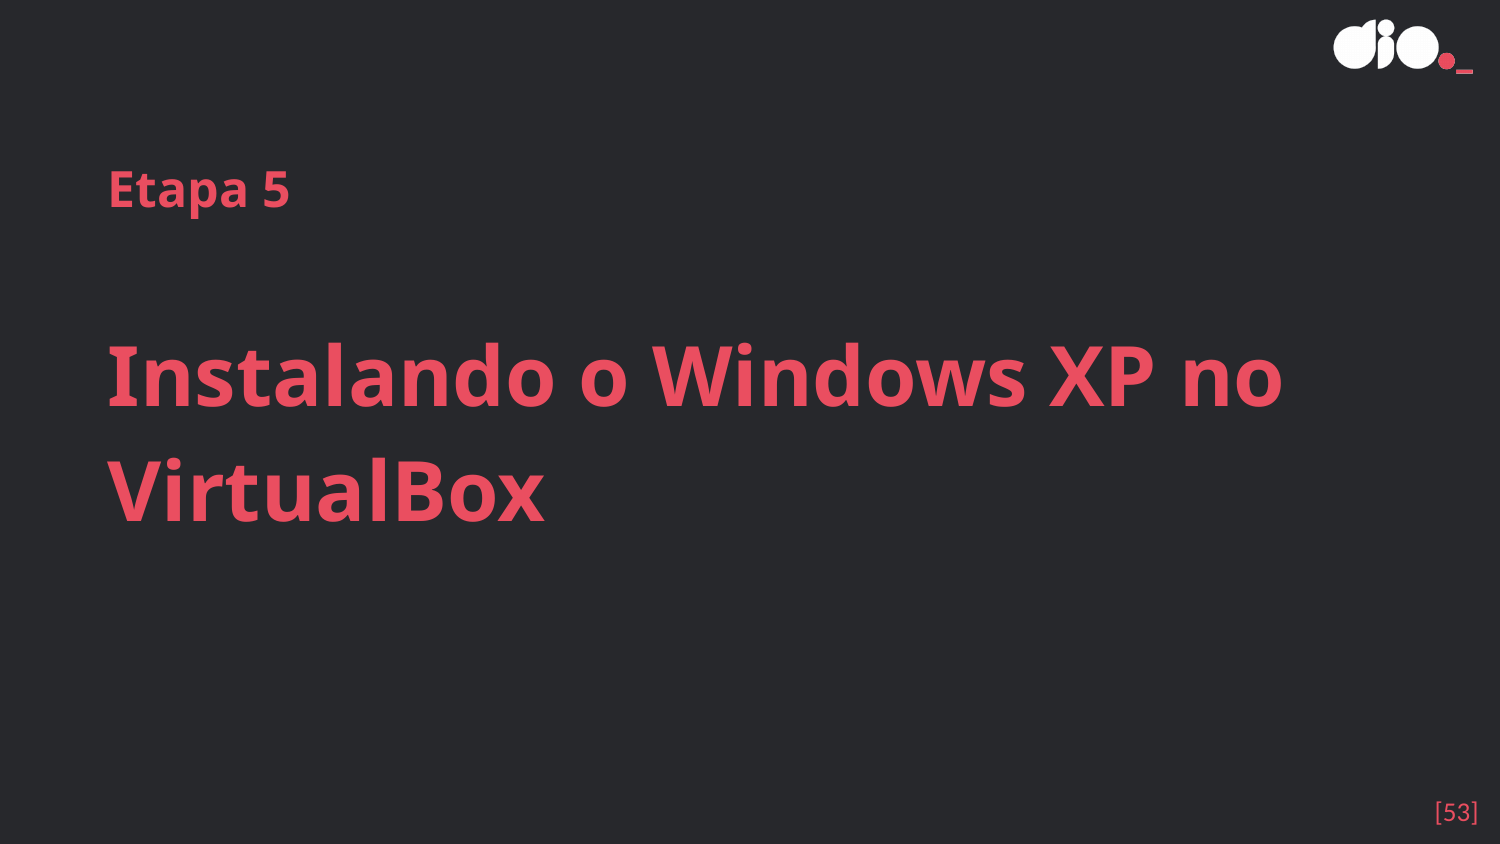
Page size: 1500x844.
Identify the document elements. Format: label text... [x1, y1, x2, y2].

slide_number [53] [1403, 779, 1494, 844]
text_box Etapa 5 [92, 142, 1309, 223]
picture [1332, 19, 1474, 75]
text_box Instalando o Windows XP no VirtualBox [92, 292, 1309, 558]
